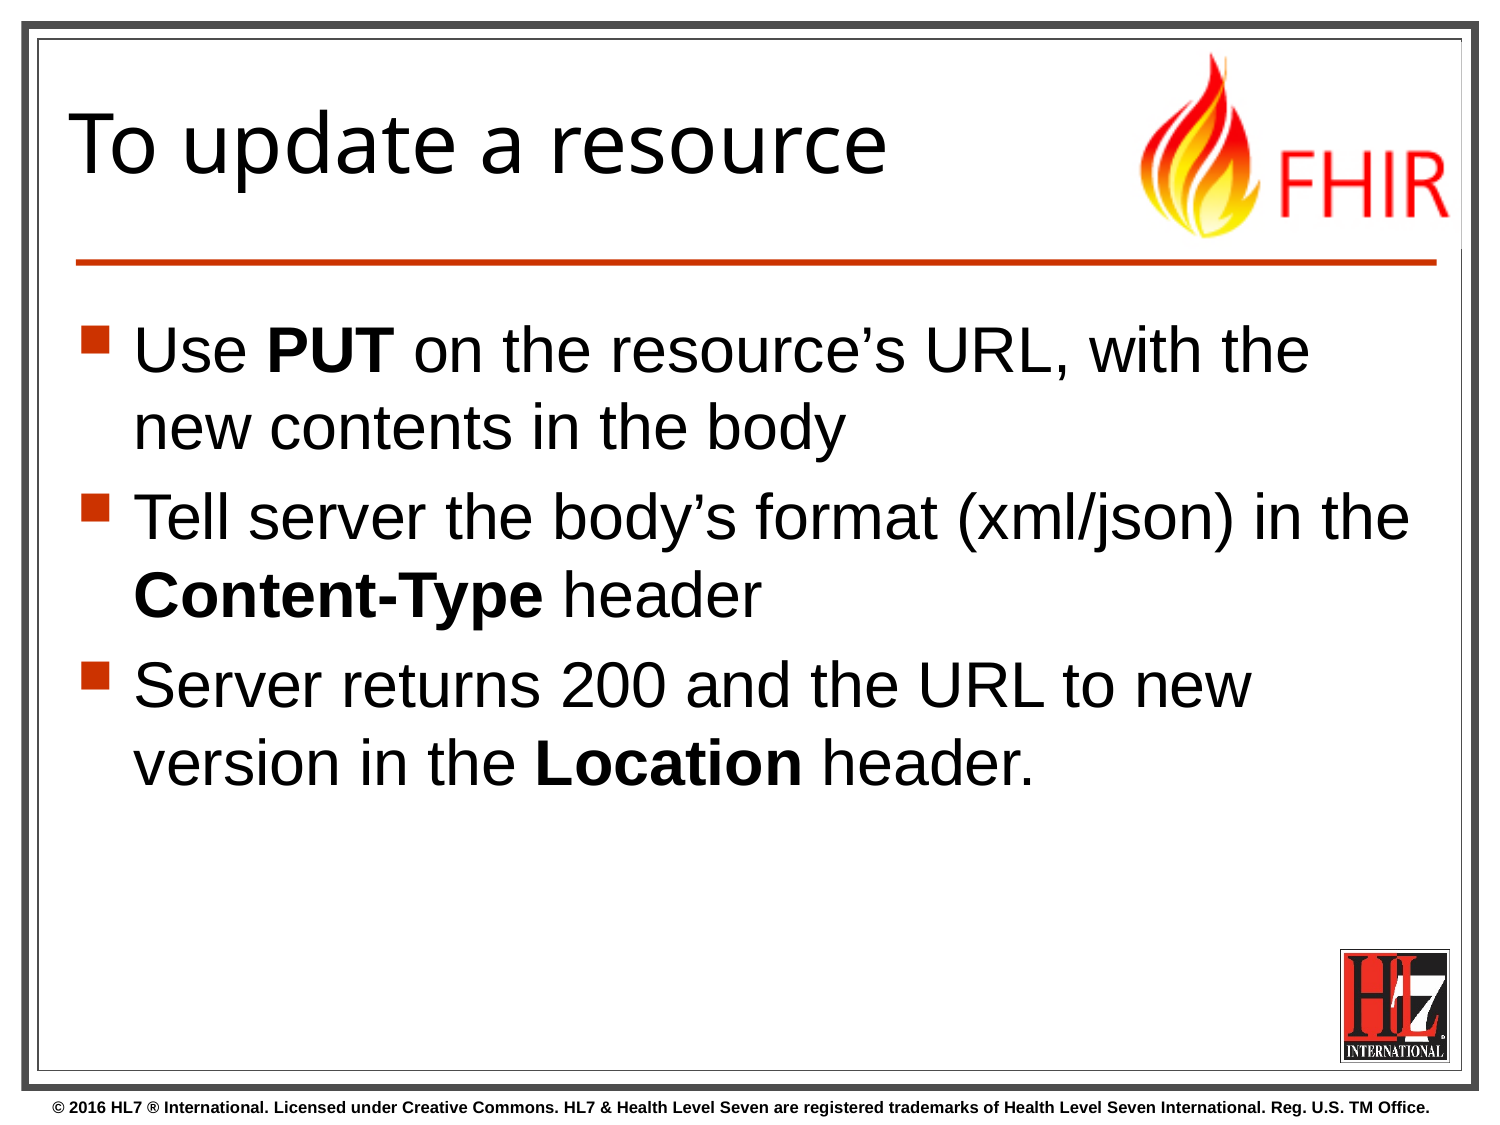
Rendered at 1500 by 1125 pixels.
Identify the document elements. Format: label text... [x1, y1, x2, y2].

list Use PUT on the resource’s URL, with the new contents in the body Tell server the body’s format (xml/json) in the Content-Type header Server returns 200 and the URL to new version in the Location header. [62, 299, 1438, 1035]
picture [1128, 42, 1462, 249]
picture [1340, 949, 1450, 1063]
title To update a resource [53, 54, 1128, 244]
